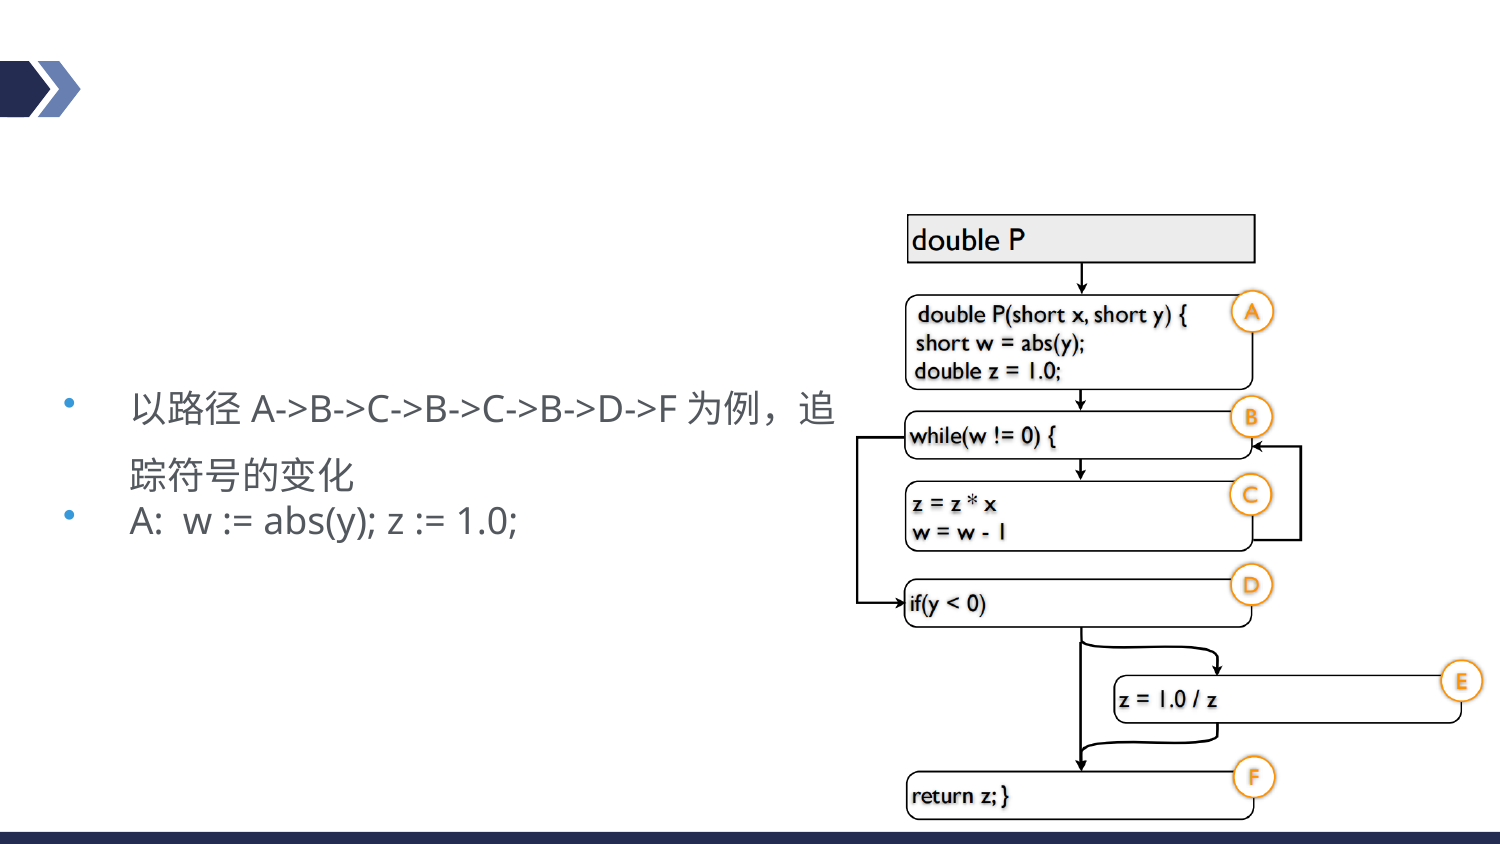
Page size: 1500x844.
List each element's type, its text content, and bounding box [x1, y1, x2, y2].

text_box 以路径A->B->C->B->C->B->D->F为例，追踪符号的变化 A: w := abs(y); z := 1.0; [54, 354, 851, 551]
picture [852, 208, 1487, 825]
